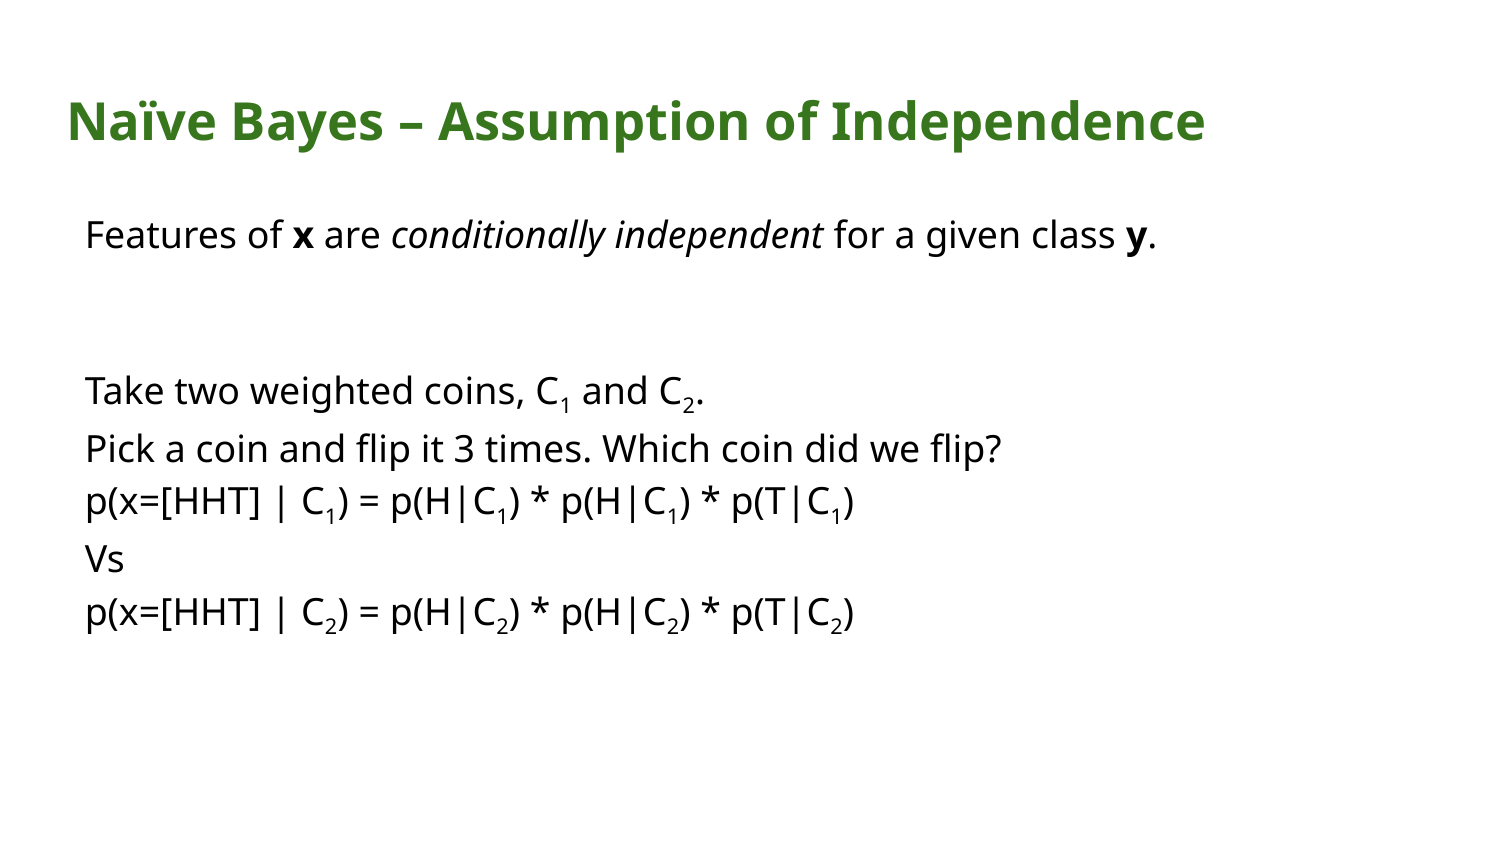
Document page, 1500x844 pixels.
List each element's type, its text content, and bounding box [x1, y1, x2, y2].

title Naïve Bayes – Assumption of Independence [51, 72, 1449, 167]
list Features of x are conditionally independent for a given class y. Take two weighted coins, C1 and C2. Pick a coin and flip it 3 times. Which coin did we flip? p(x=[HHT] | C1) = p(H|C1) * p(H|C1) * p(T|C1) Vs p(x=[HHT] | C2) = p(H|C2) * p(H|C2) * p(T|C2) [51, 189, 1449, 750]
